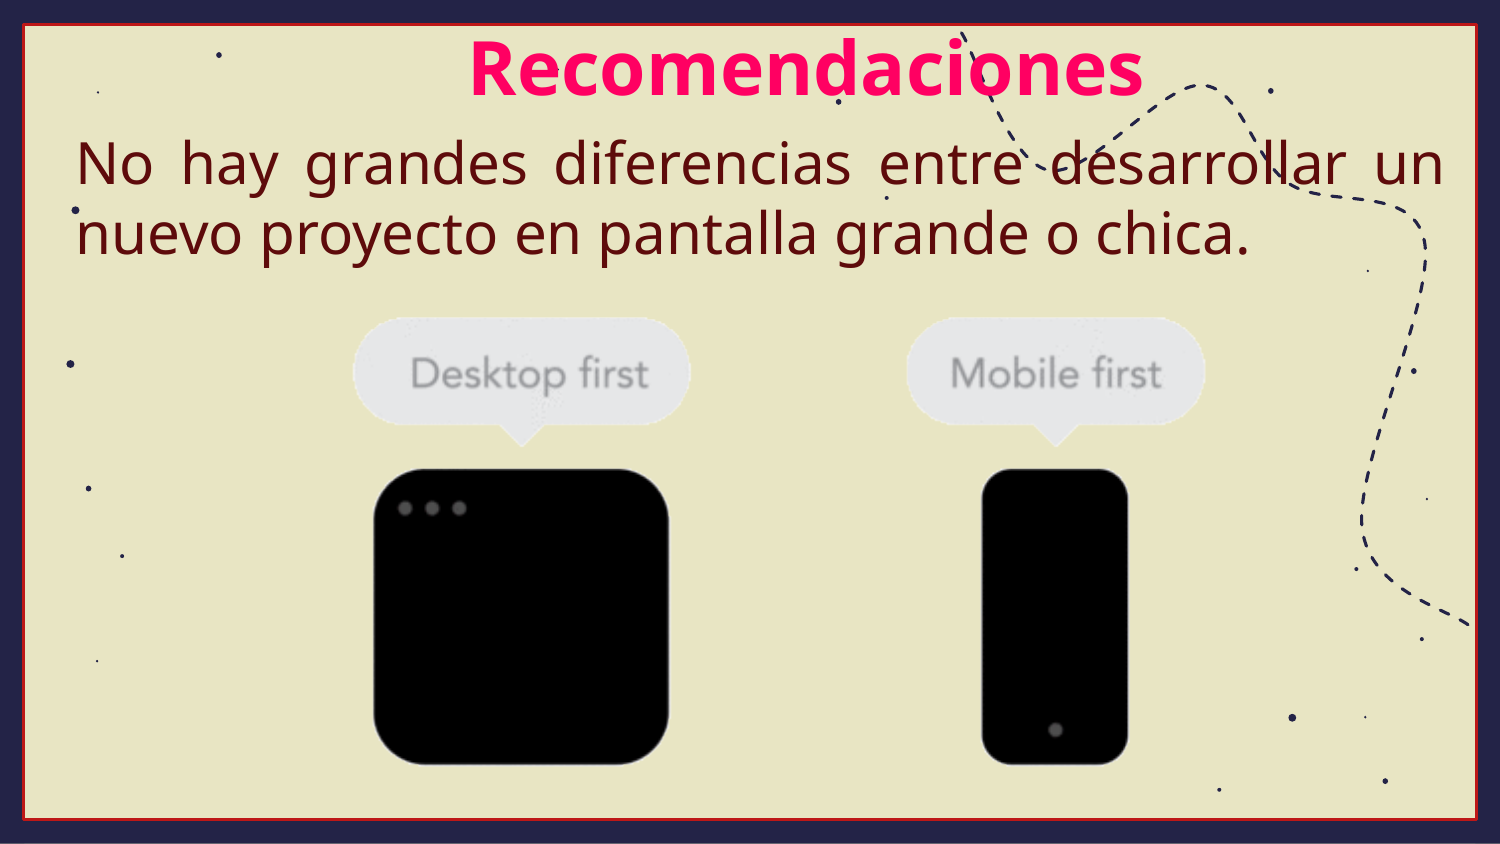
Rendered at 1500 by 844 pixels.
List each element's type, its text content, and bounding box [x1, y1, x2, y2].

text_box Recomendaciones [98, 12, 1500, 118]
text_box No hay grandes diferencias entre desarrollar un nuevo proyecto en pantalla grande o chica. [60, 118, 1461, 274]
picture [151, 311, 1422, 775]
